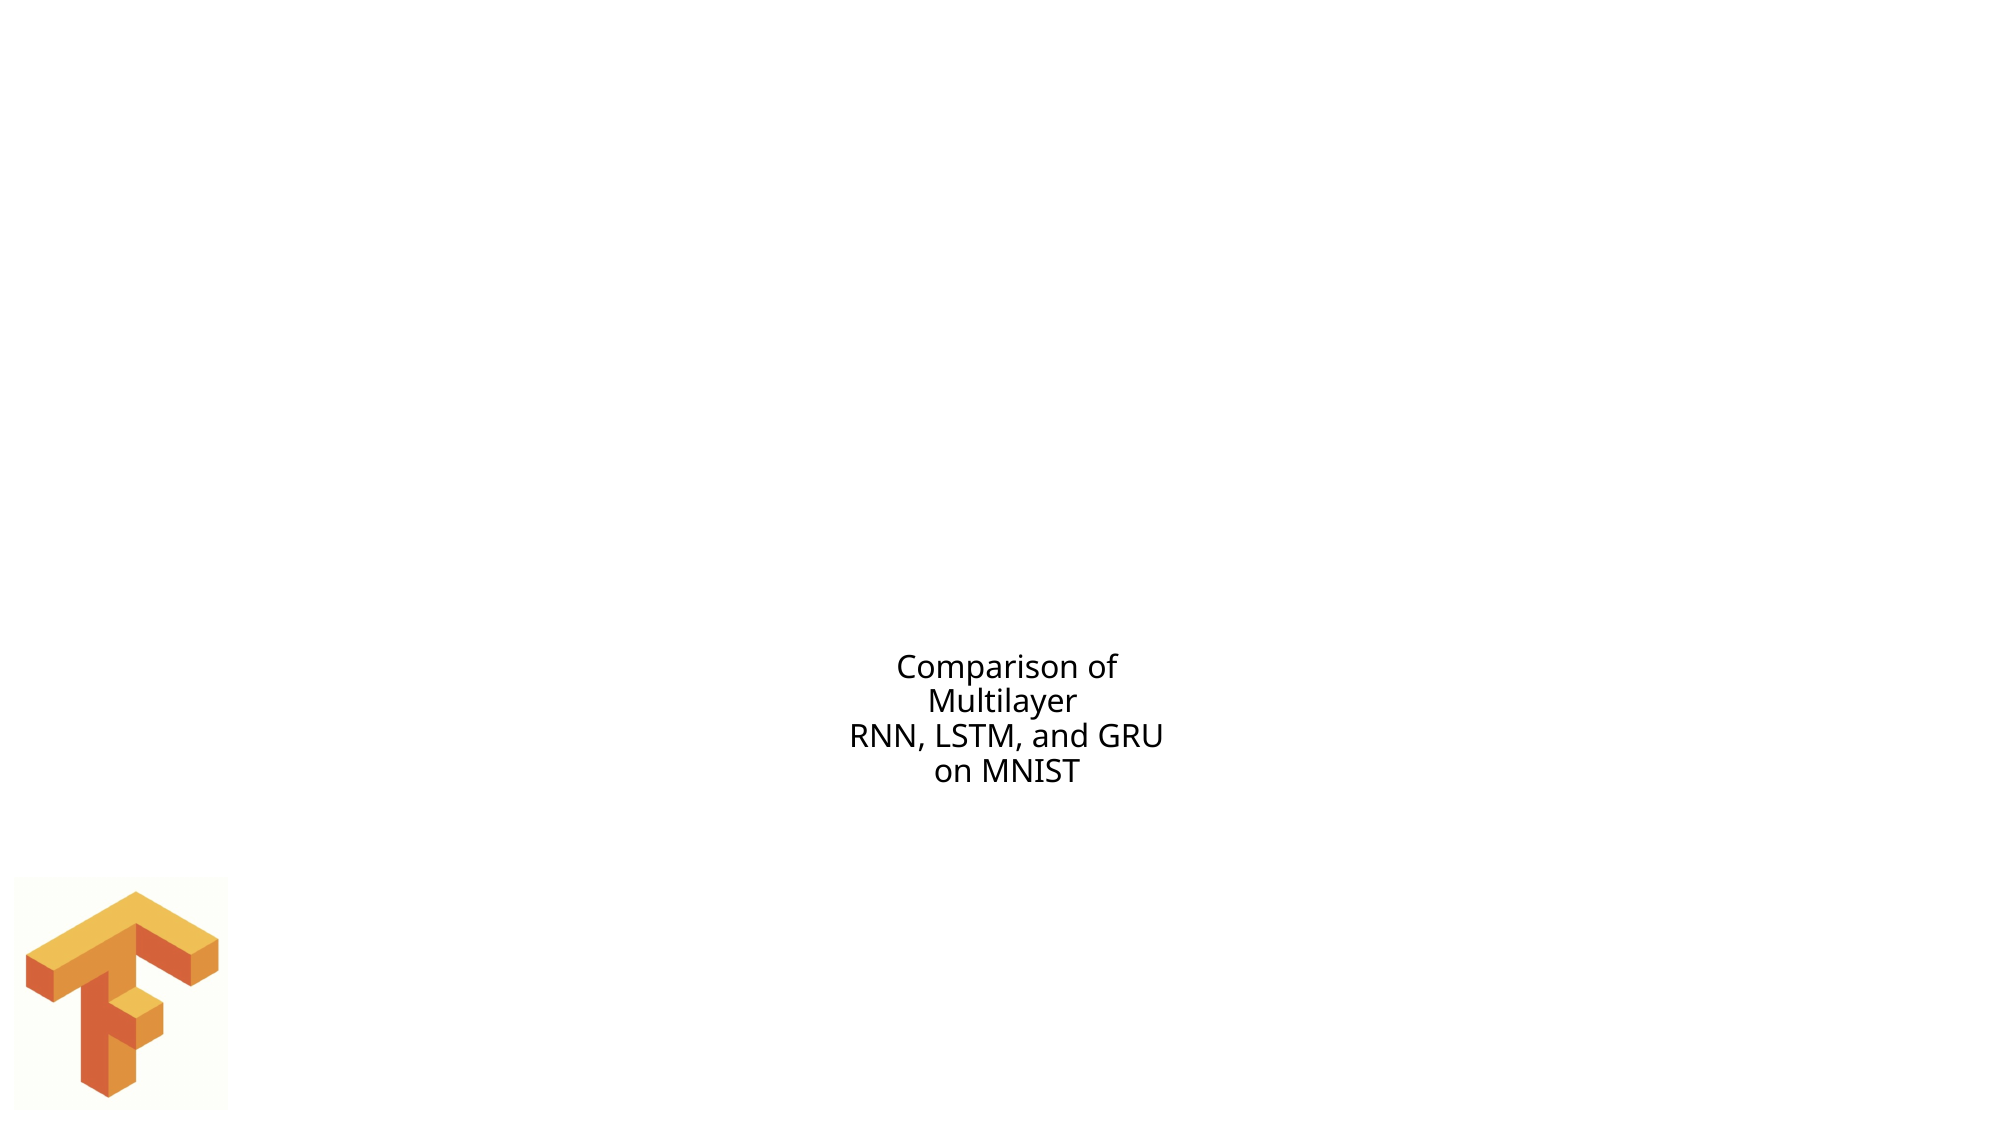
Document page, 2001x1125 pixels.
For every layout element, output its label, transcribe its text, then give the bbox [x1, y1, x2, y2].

title Comparison of Multilayer RNN, LSTM, and GRU on MNIST [256, 358, 1757, 797]
picture [14, 877, 228, 1110]
